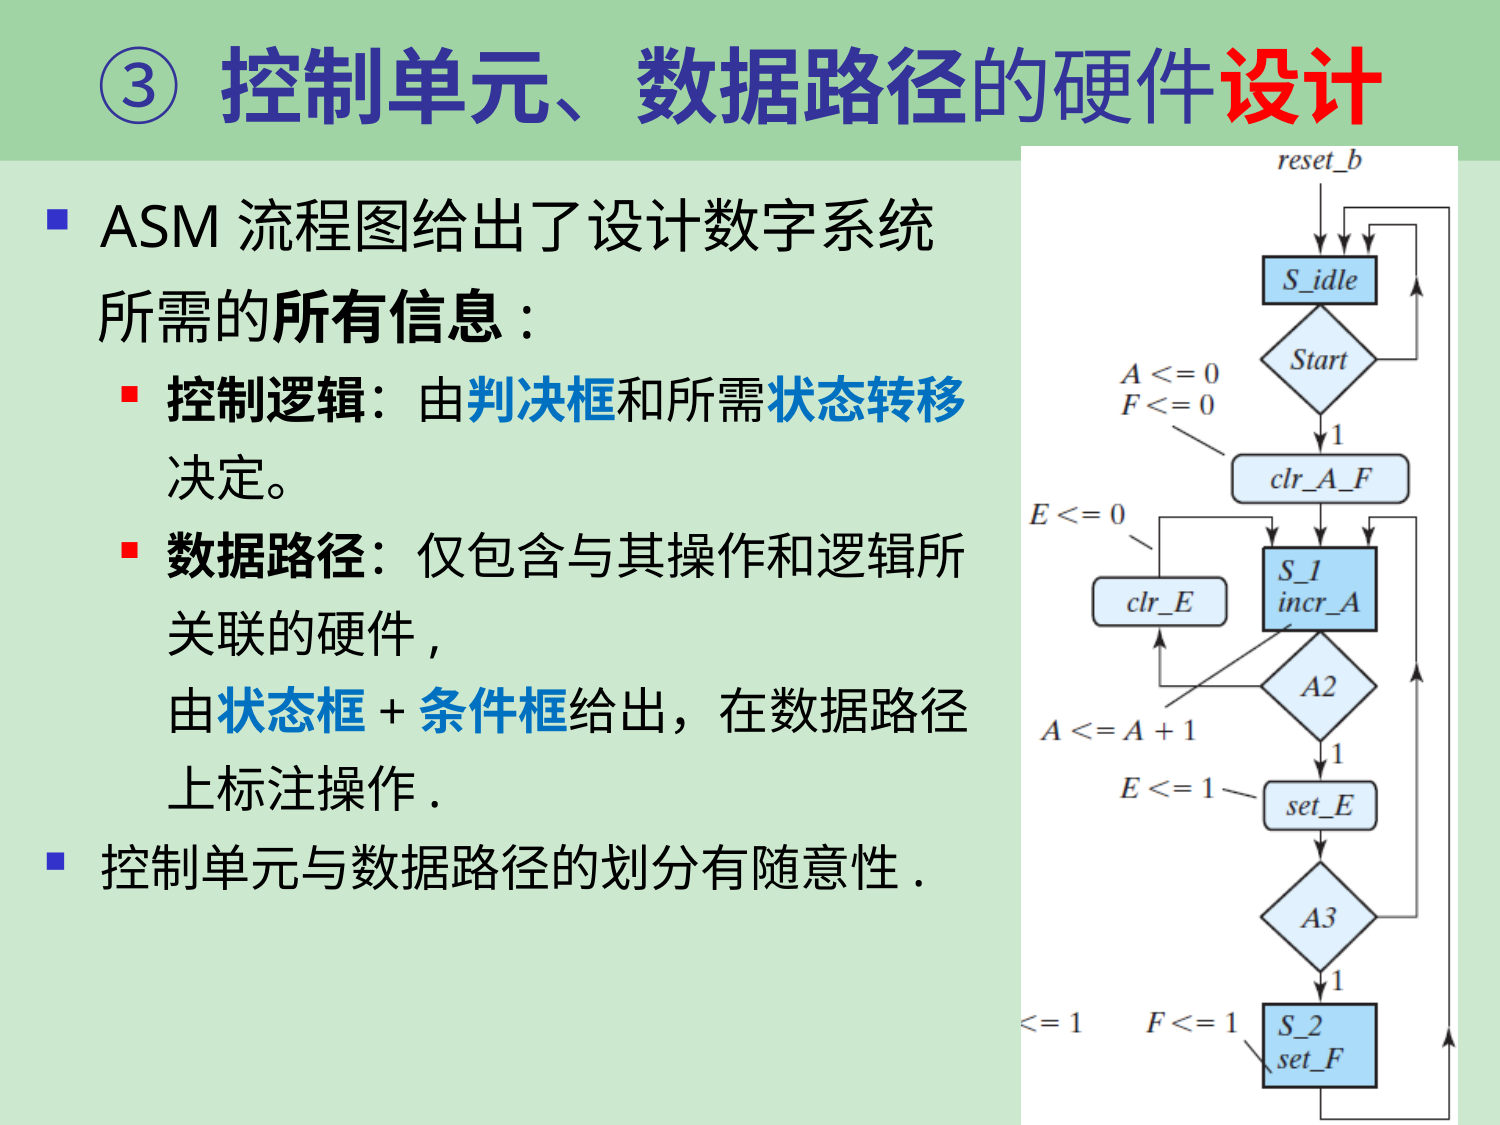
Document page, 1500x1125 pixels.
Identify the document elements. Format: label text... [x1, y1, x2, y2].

list ASM流程图给出了设计数字系统 所需的所有信息: 控制逻辑：由判决框和所需状态转移决定。 数据路径：仅包含与其操作和逻辑所关联的硬件, 由状态框+条件框给出，在数据路径上标注操作. 控制单元与数据路径的划分有随意性. [29, 160, 989, 1038]
picture [1021, 146, 1458, 1125]
title ③ 控制单元、数据路径的硬件设计 [8, 24, 1474, 144]
